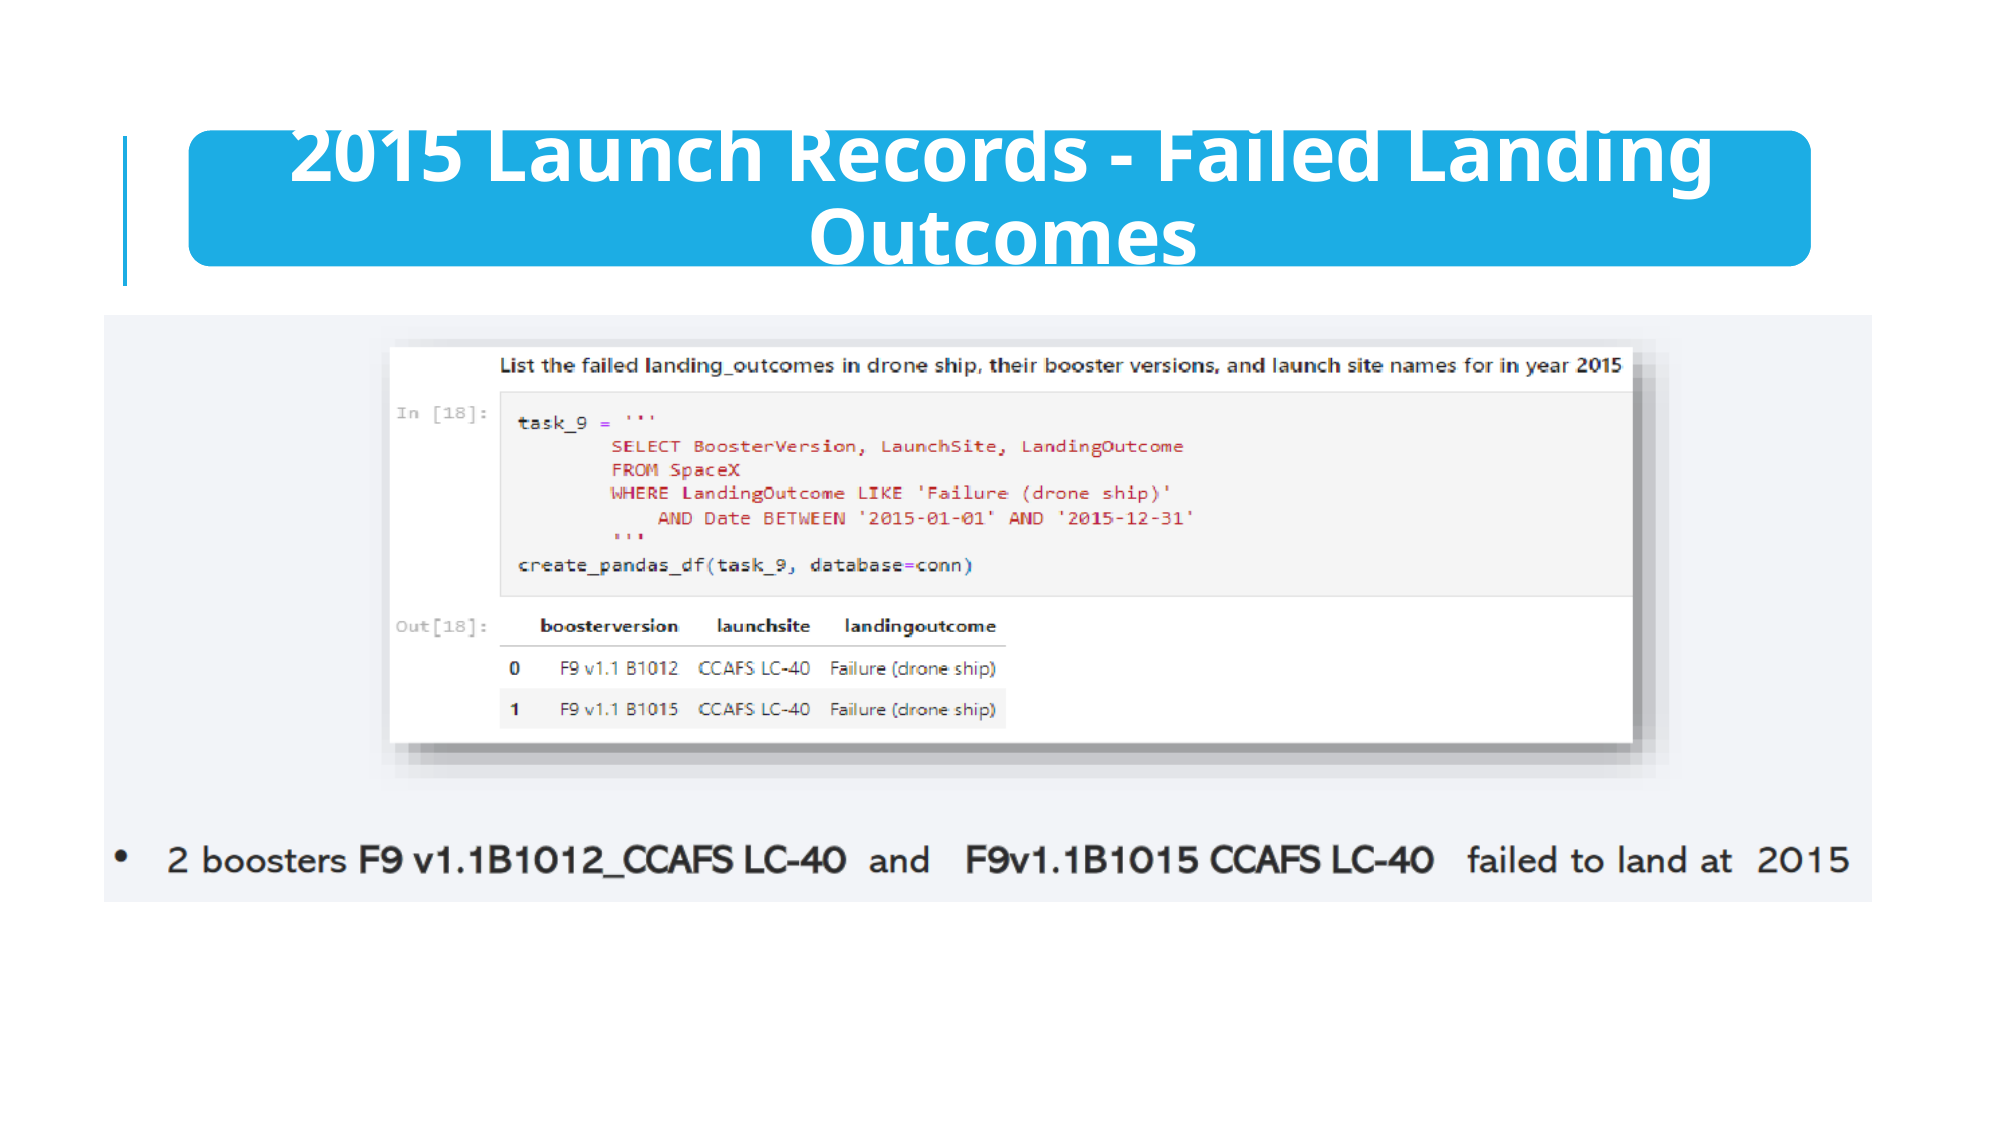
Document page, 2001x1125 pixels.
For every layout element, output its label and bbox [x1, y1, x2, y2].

text_box [186, 99, 1813, 298]
picture [104, 315, 1872, 902]
